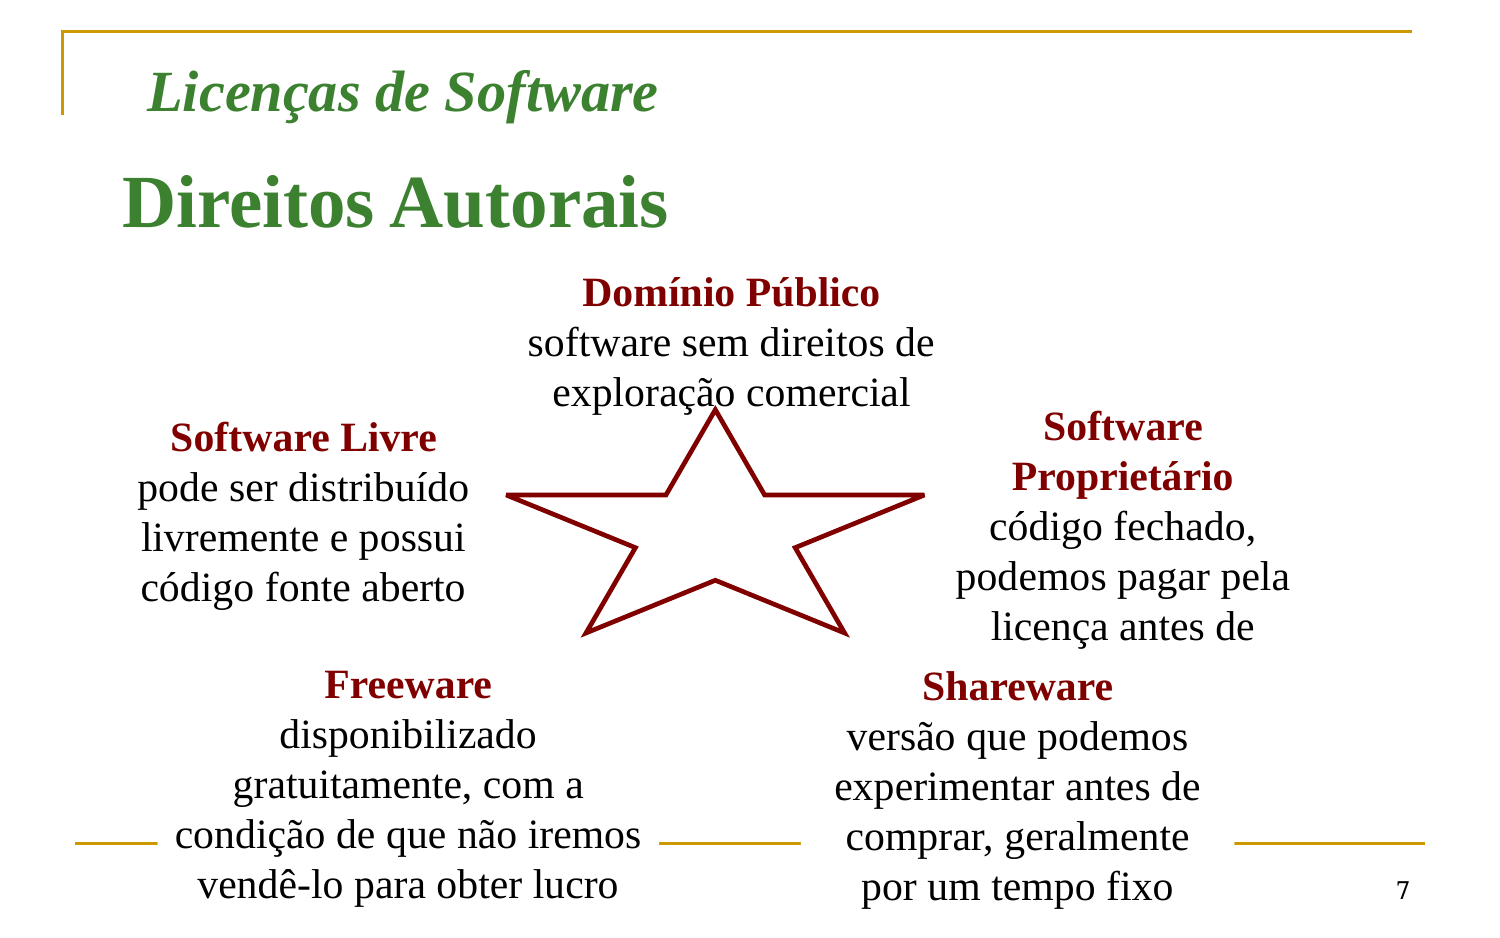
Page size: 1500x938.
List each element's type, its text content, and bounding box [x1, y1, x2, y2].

text_box Software Livre pode ser distribuído livremente e possui código fonte aberto [72, 402, 535, 582]
text_box Direitos Autorais [0, 145, 792, 234]
text_box Licenças de Software [132, 45, 1395, 117]
text_box Domínio Público software sem direitos de exploração comercial [512, 257, 951, 395]
text_box Shareware versão que podemos experimentar antes de comprar, geralmente por um tempo fixo [800, 651, 1235, 873]
text_box [535, 409, 925, 633]
text_box Software Proprietário código fechado, podemos pagar pela licença antes de poder usar [927, 391, 1319, 612]
text_box Freeware disponibilizado gratuitamente, com a condição de que não iremos vendê-lo para obter lucro [157, 648, 660, 870]
text_box ‹#› [1074, 853, 1425, 916]
